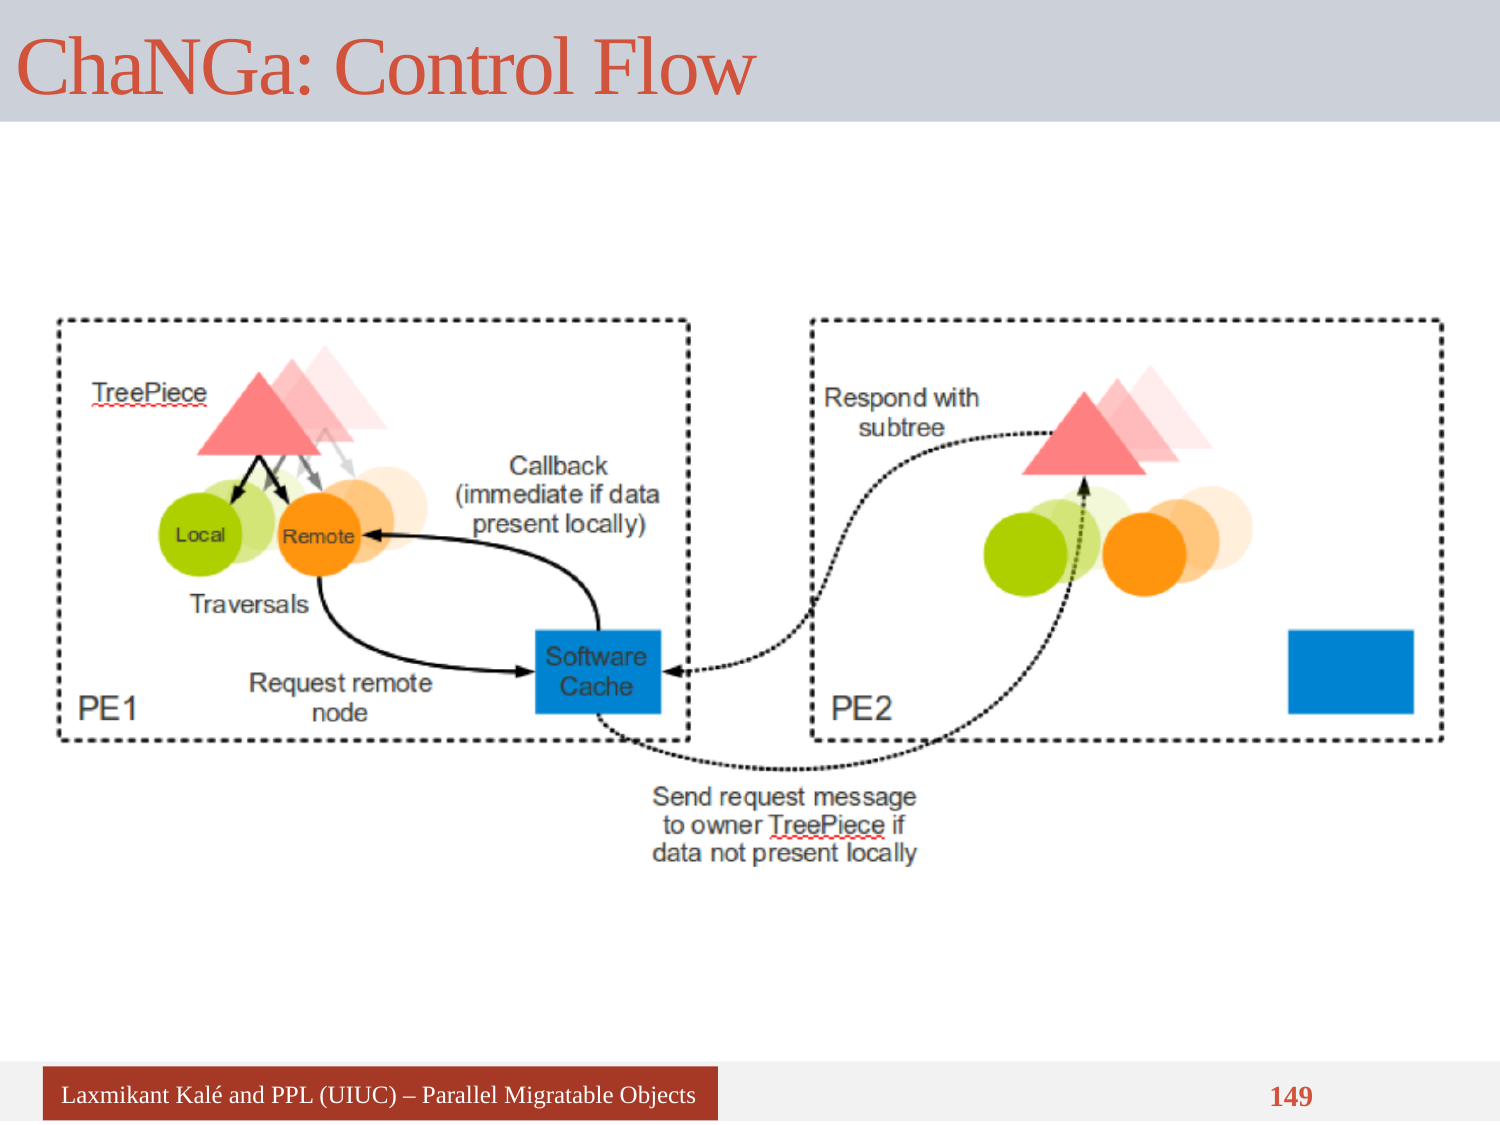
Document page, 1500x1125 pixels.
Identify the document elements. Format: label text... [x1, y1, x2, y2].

slide_number 149 [1254, 1067, 1457, 1122]
footer Laxmikant Kalé and PPL (UIUC) – Parallel Migratable Objects [42, 1066, 718, 1121]
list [35, 139, 1462, 1047]
title ChaNGa: Control Flow [0, 0, 1500, 122]
